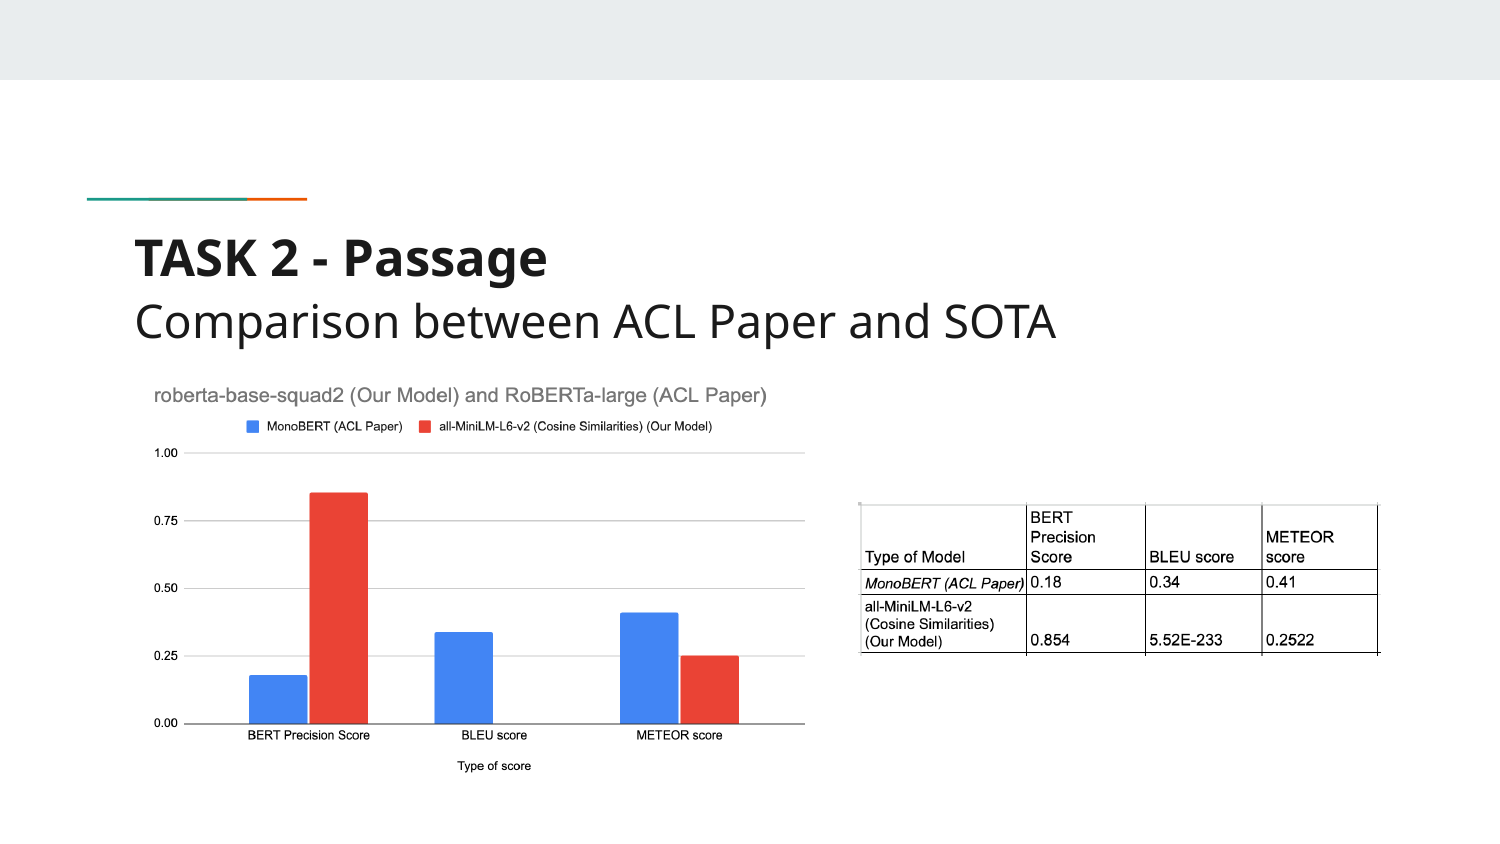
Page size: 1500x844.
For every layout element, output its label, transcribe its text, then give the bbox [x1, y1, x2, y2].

picture [858, 502, 1382, 657]
title TASK 2 - Passage Comparison between ACL Paper and SOTA [119, 210, 1469, 365]
picture [131, 364, 826, 794]
